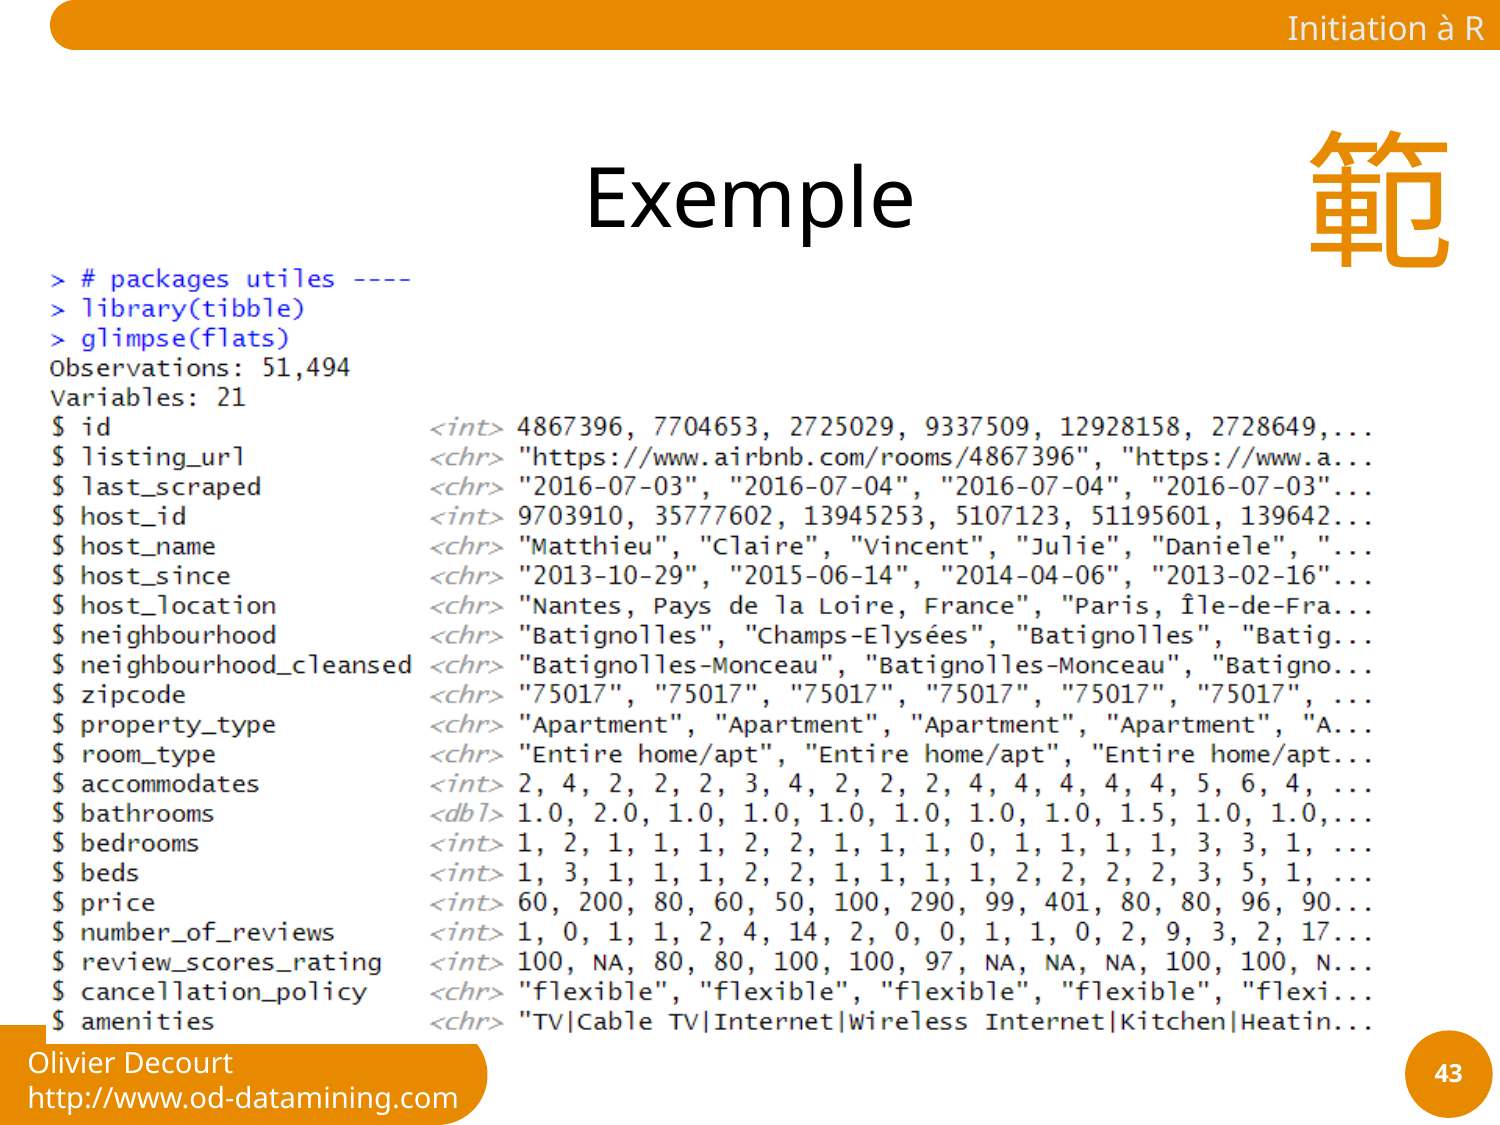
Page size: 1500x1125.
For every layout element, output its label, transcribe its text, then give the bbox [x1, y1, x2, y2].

text_box 範 [1289, 100, 1470, 296]
title Exemple [112, 99, 1388, 265]
picture [45, 266, 1384, 1044]
